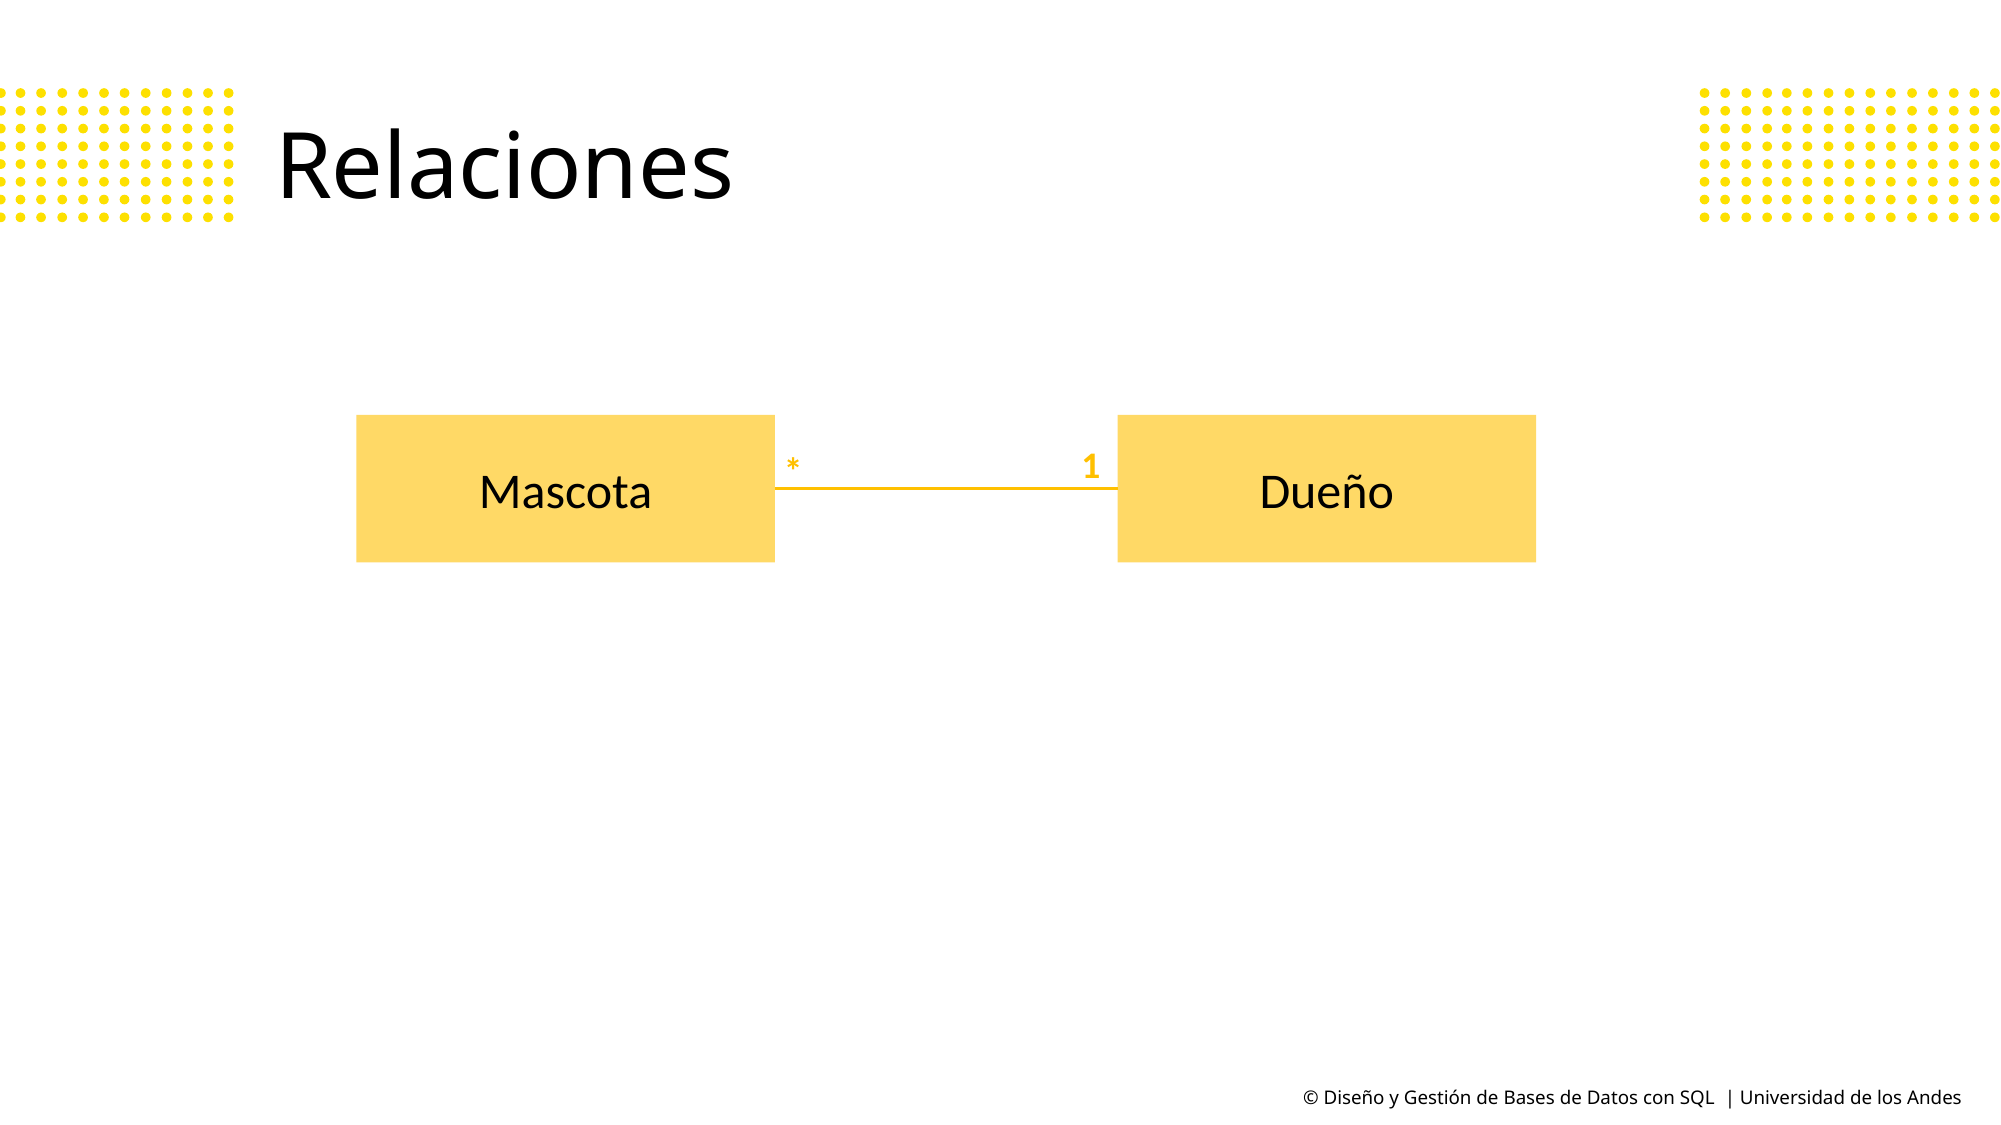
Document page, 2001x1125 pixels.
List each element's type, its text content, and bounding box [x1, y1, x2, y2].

title Relaciones [259, 59, 1738, 278]
picture [618, 226, 1740, 790]
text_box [1699, 87, 2000, 223]
text_box © Diseño y Gestión de Bases de Datos con SQL | Universidad de los Andes [29, 1078, 1982, 1116]
text_box Mascota [356, 414, 613, 563]
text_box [0, 87, 234, 223]
